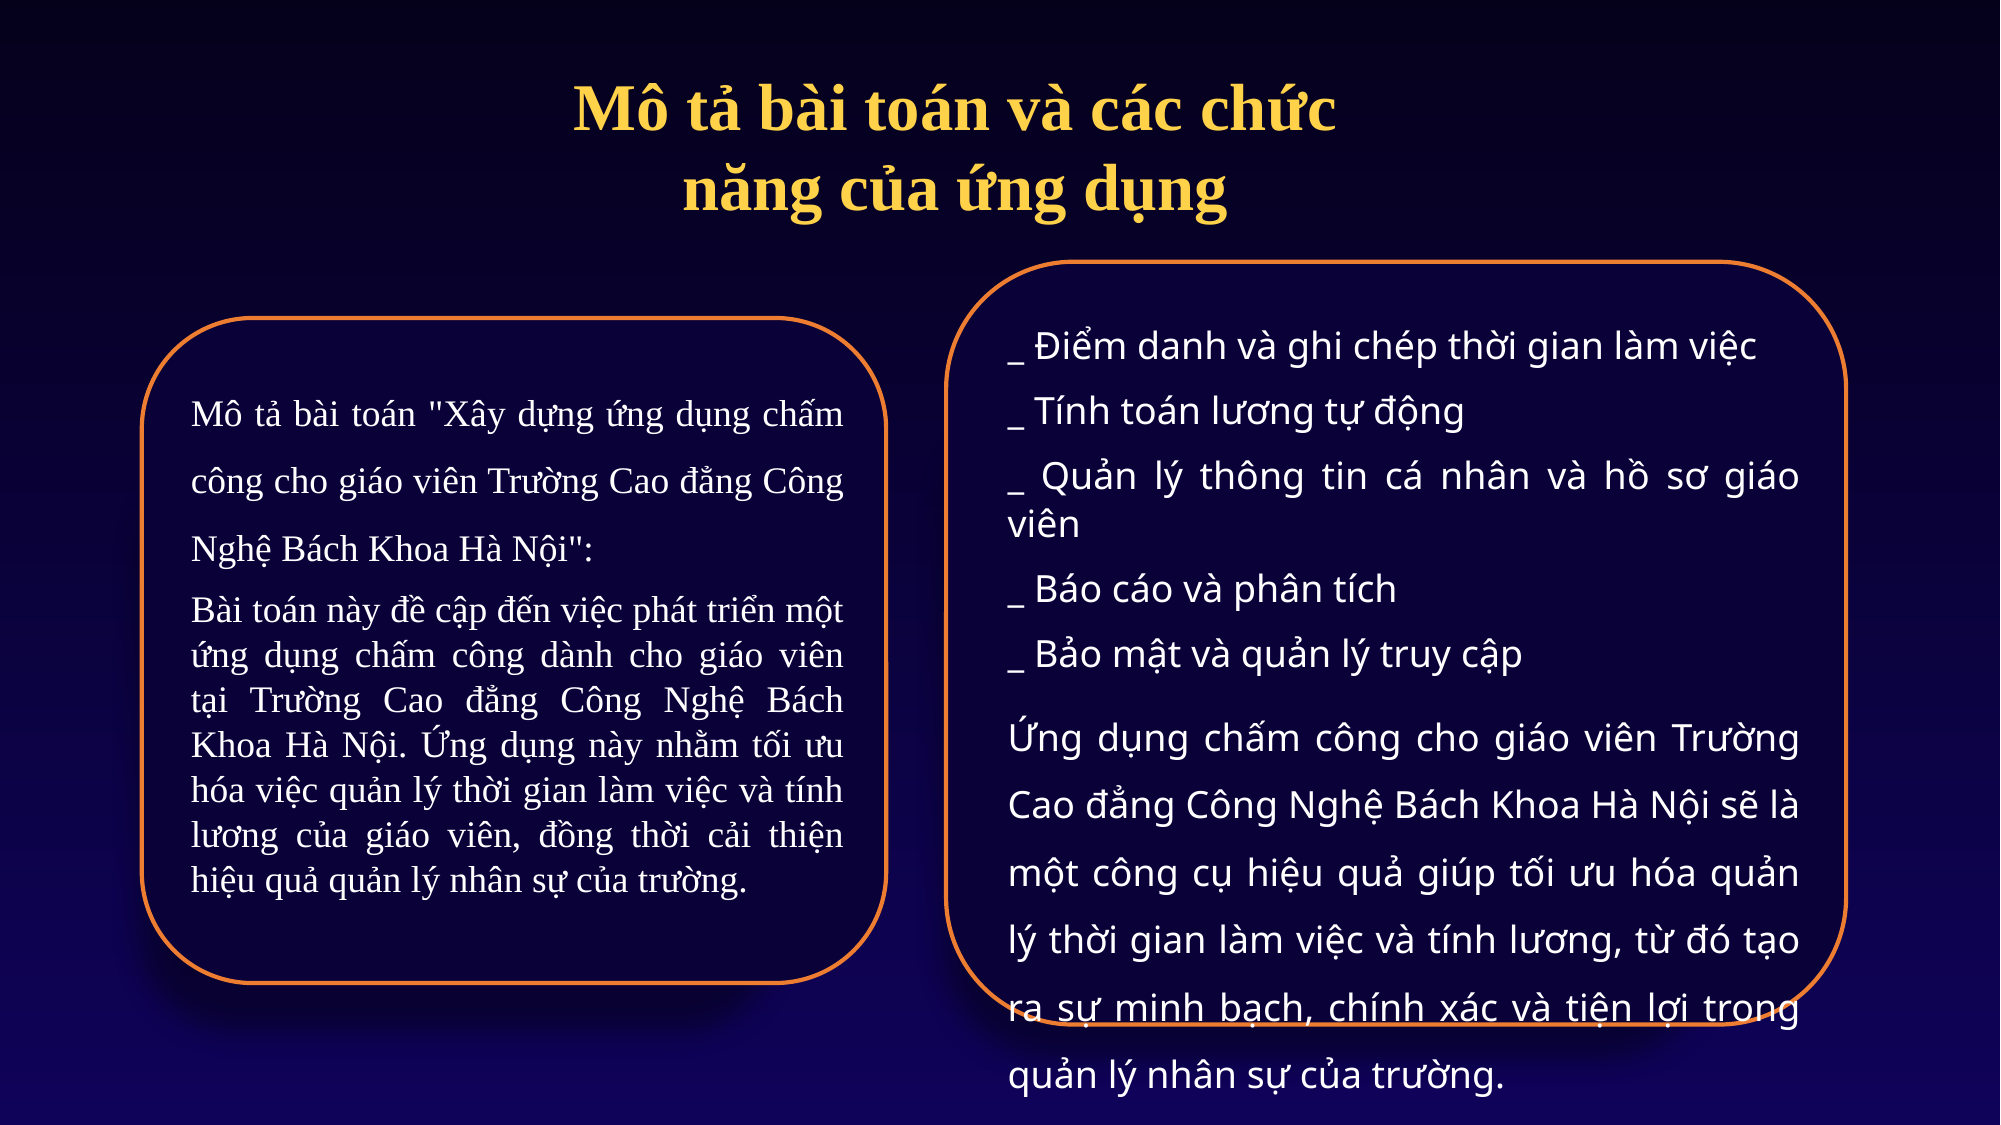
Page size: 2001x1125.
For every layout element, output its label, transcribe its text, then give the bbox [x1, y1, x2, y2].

text_box Mô tả bài toán và các chức năng của ứng dụng [530, 56, 1382, 231]
text_box Mô tả bài toán "Xây dựng ứng dụng chấm công cho giáo viên Trường Cao đẳng Công Nghệ Bách Khoa Hà Nội": Bài toán này đề cập đến việc phát triển một ứng dụng chấm công dành cho giáo viên tại Trường Cao đẳng Công Nghệ Bách Khoa Hà Nội. Ứng dụng này nhằm tối ưu hóa việc quản lý thời gian làm việc và tính lương của giáo viên, đồng thời cải thiện hiệu quả quản lý nhân sự của trường. [176, 358, 860, 908]
text_box [140, 316, 888, 985]
text_box [945, 260, 1848, 997]
text_box _ Điểm danh và ghi chép thời gian làm việc _ Tính toán lương tự động _ Quản lý thông tin cá nhân và hồ sơ giáo viên _ Báo cáo và phân tích _ Bảo mật và quản lý truy cập Ứng dụng chấm công cho giáo viên Trường Cao đẳng Công Nghệ Bách Khoa Hà Nội sẽ là một công cụ hiệu quả giúp tối ưu hóa quản lý thời gian làm việc và tính lương, từ đó tạo ra sự minh bạch, chính xác và tiện lợi trong quản lý nhân sự của trường. [992, 311, 1816, 1104]
